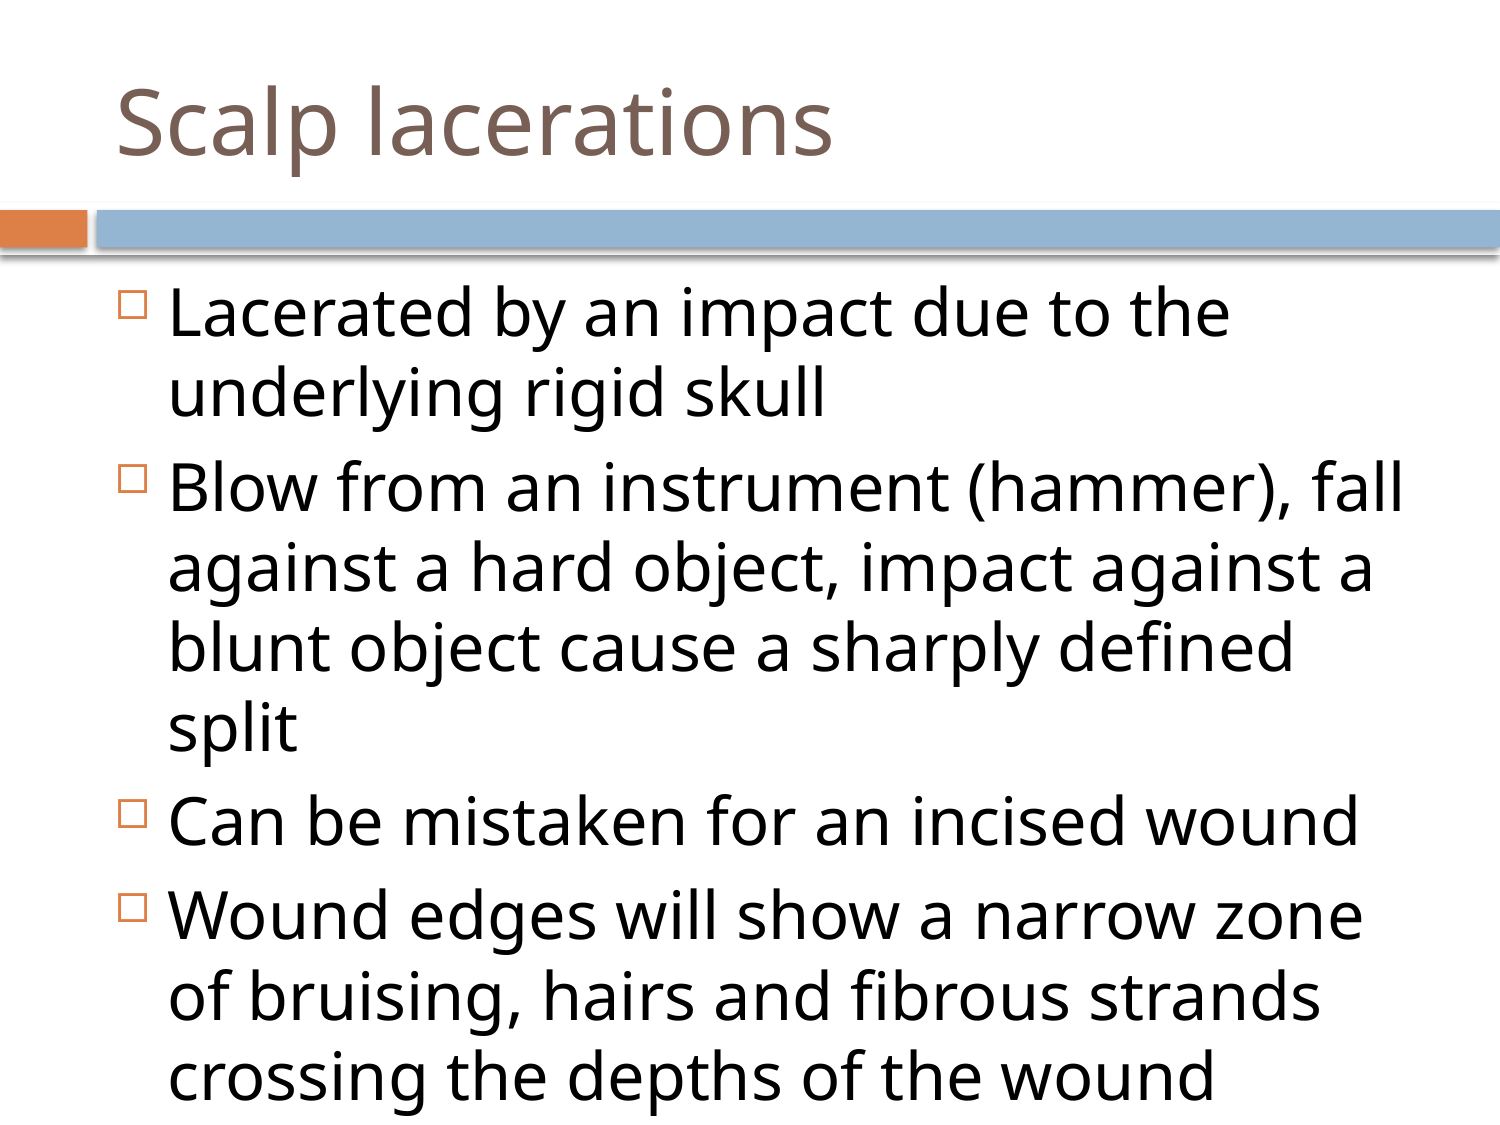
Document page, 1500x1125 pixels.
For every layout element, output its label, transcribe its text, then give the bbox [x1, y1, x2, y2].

title Scalp lacerations [100, 37, 1438, 200]
list Lacerated by an impact due to the underlying rigid skull Blow from an instrument (hammer), fall against a hard object, impact against a blunt object cause a sharply defined split Can be mistaken for an incised wound Wound edges will show a narrow zone of bruising, hairs and fibrous strands crossing the depths of the wound [99, 262, 1438, 1050]
